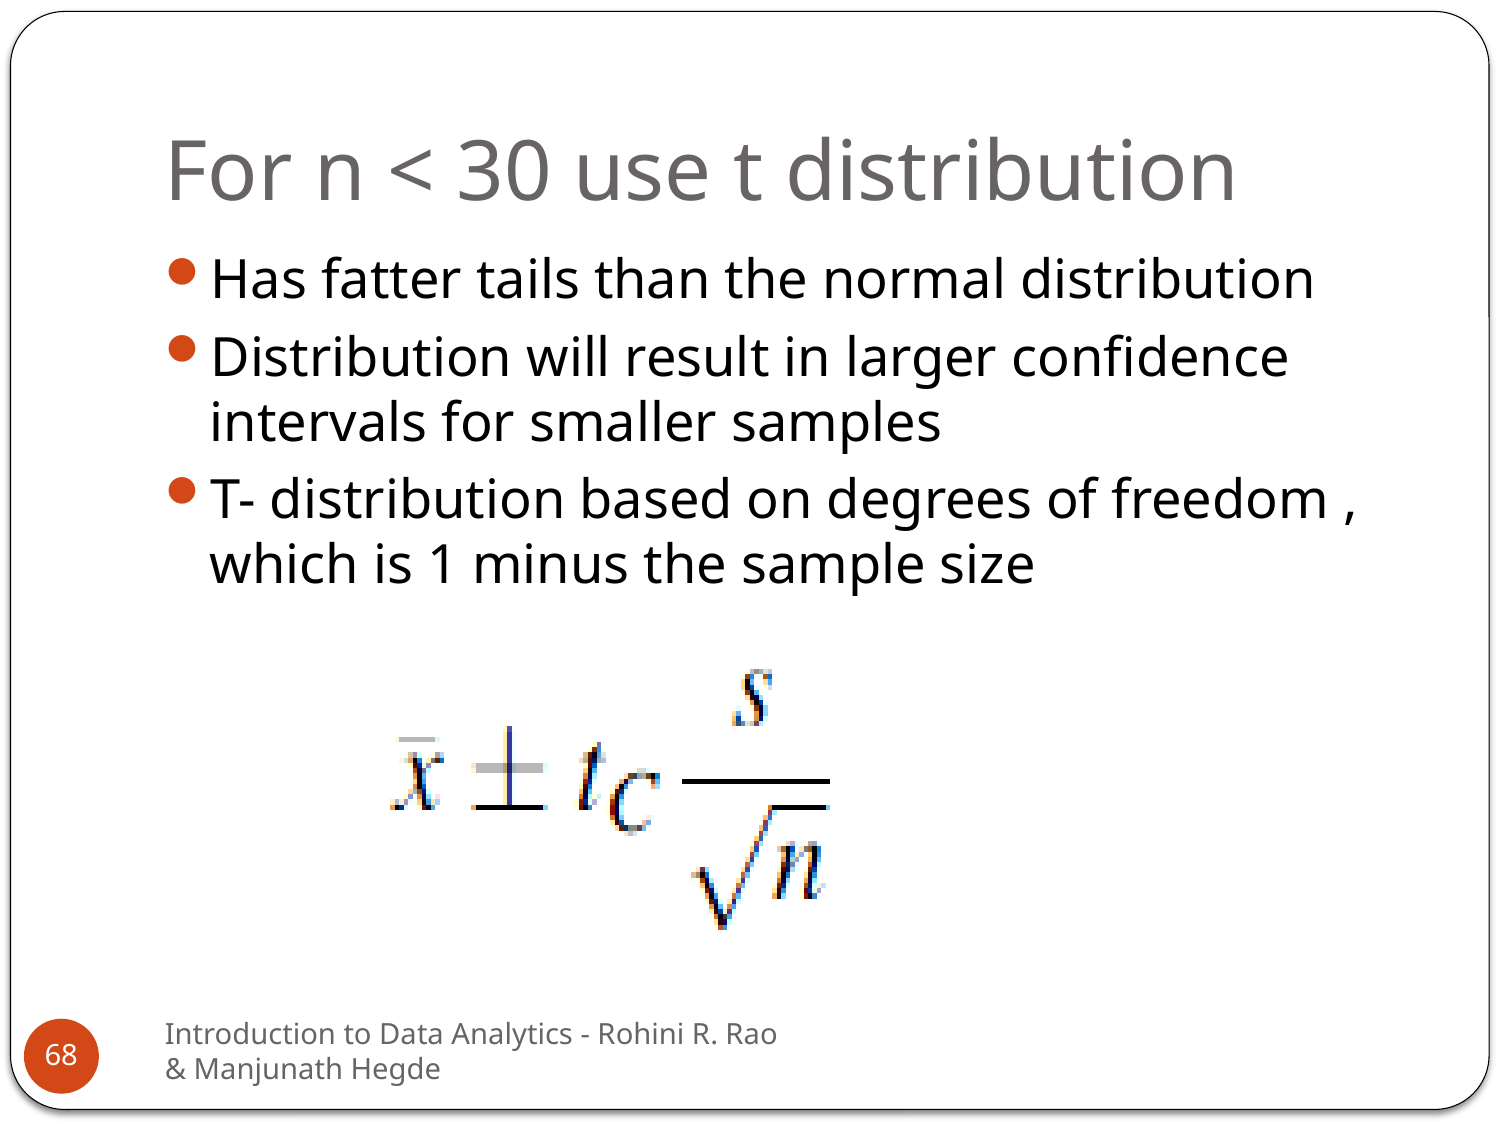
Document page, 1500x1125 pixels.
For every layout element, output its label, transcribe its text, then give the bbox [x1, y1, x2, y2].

list Has fatter tails than the normal distribution Distribution will result in larger confidence intervals for smaller samples T- distribution based on degrees of freedom , which is 1 minus the sample size [150, 237, 1425, 988]
title For n < 30 use t distribution [150, 45, 1425, 233]
slide_number 68 [23, 1018, 99, 1094]
picture [337, 612, 1038, 988]
footer Introduction to Data Analytics - Rohini R. Rao & Manjunath Hegde [150, 1012, 800, 1088]
